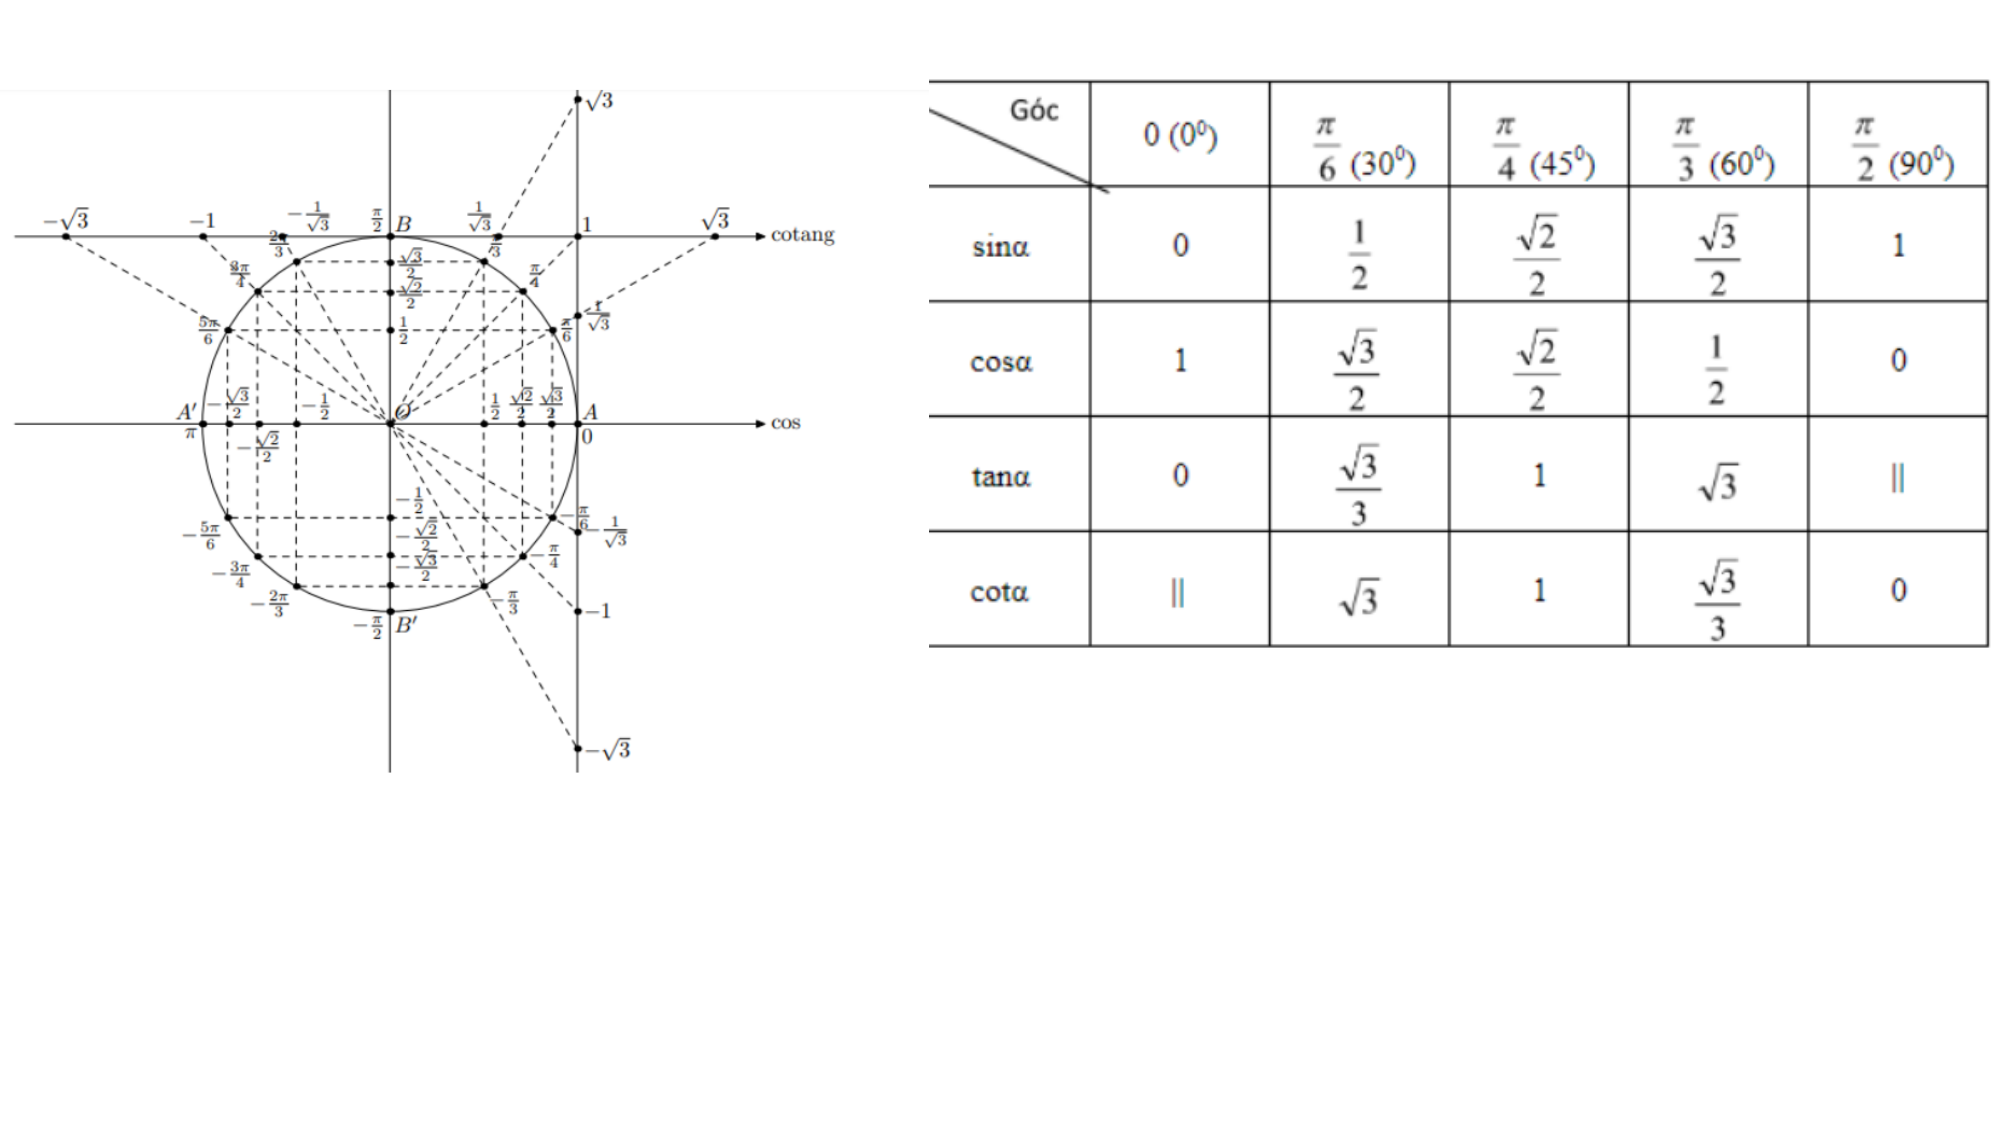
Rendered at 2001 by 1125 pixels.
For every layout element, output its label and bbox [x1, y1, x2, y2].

picture [0, 63, 2000, 778]
